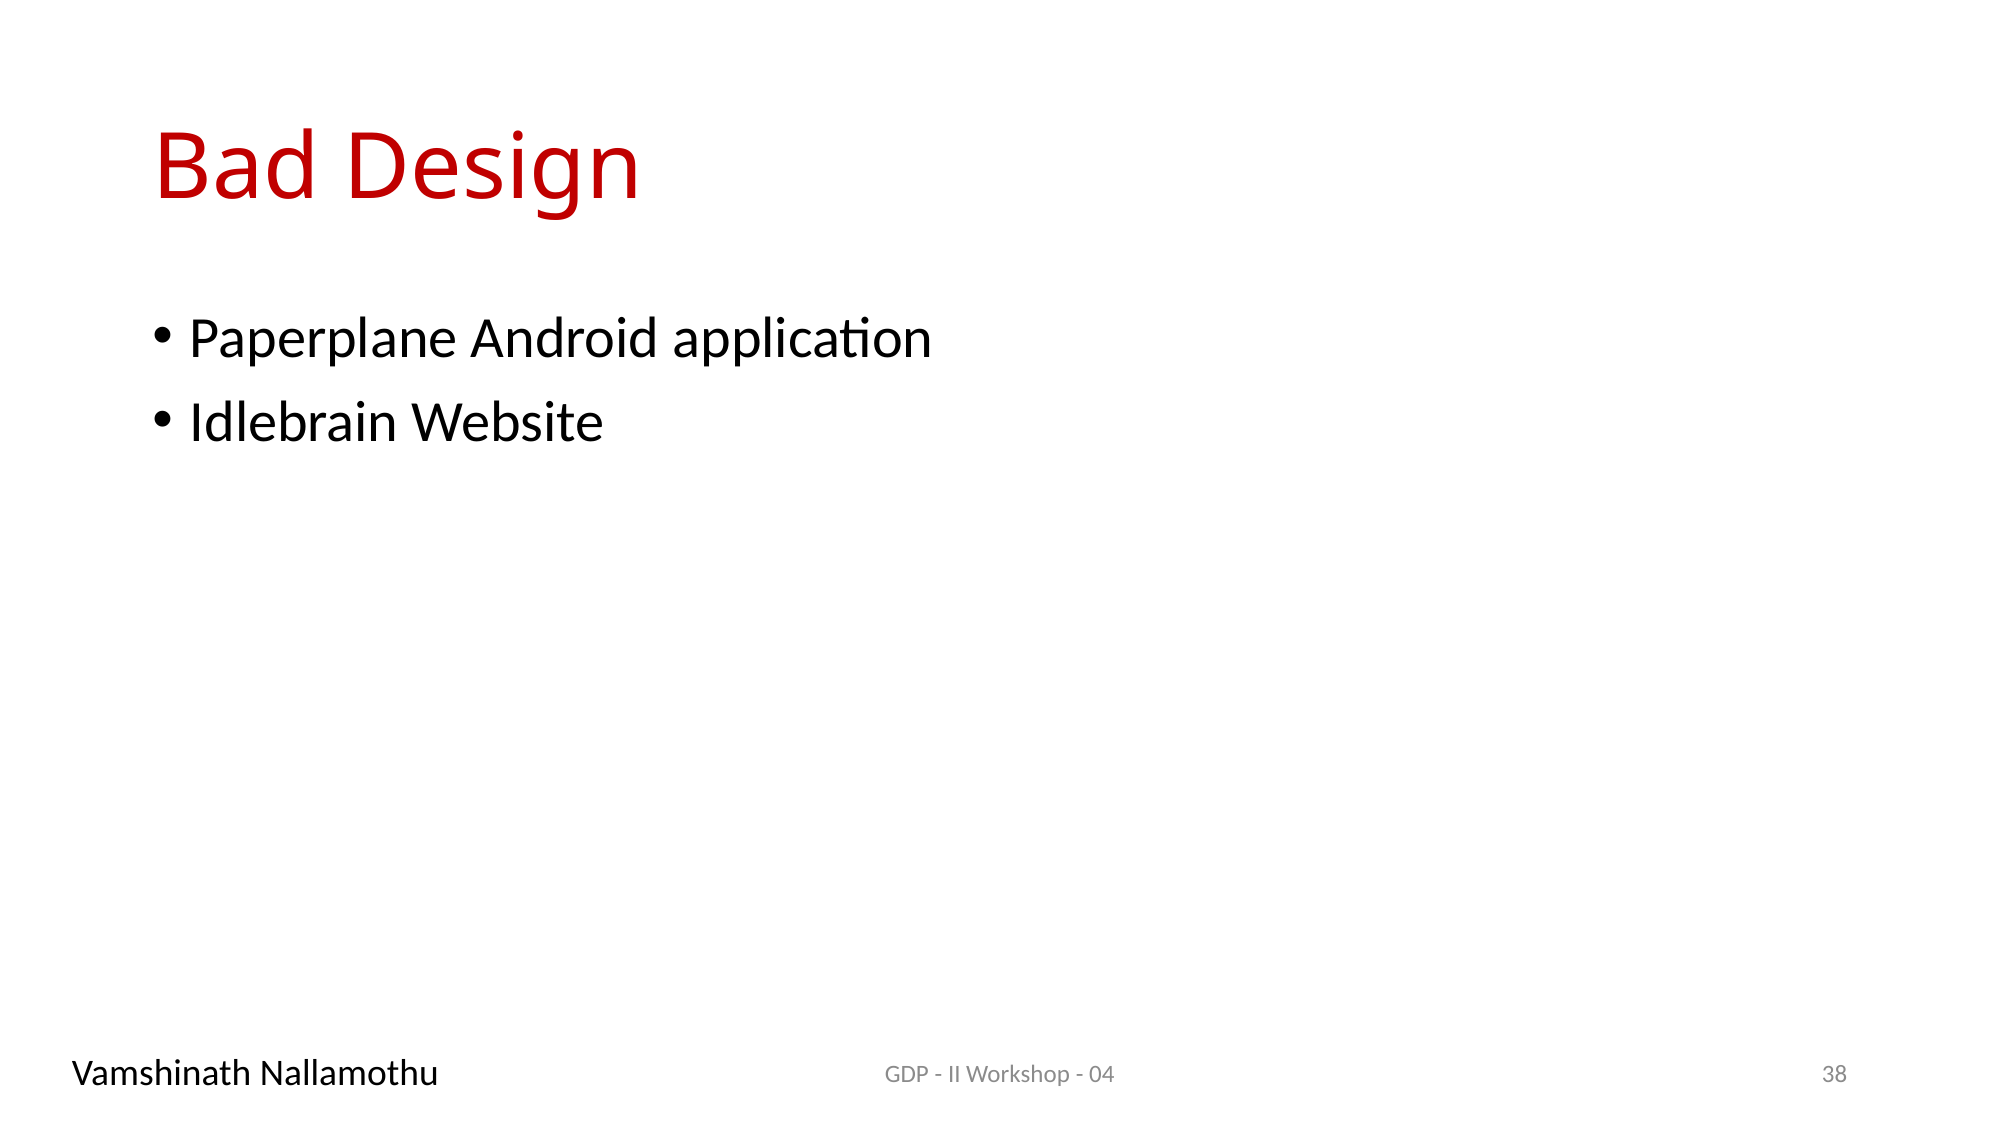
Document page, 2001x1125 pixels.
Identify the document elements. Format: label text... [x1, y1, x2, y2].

slide_number 38 [1412, 1042, 1863, 1103]
list Paperplane Android application Idlebrain Website [137, 299, 1863, 1014]
title Bad Design [137, 59, 1863, 278]
text_box Vamshinath Nallamothu [57, 1041, 571, 1101]
footer GDP - II Workshop - 04 [662, 1042, 1338, 1103]
